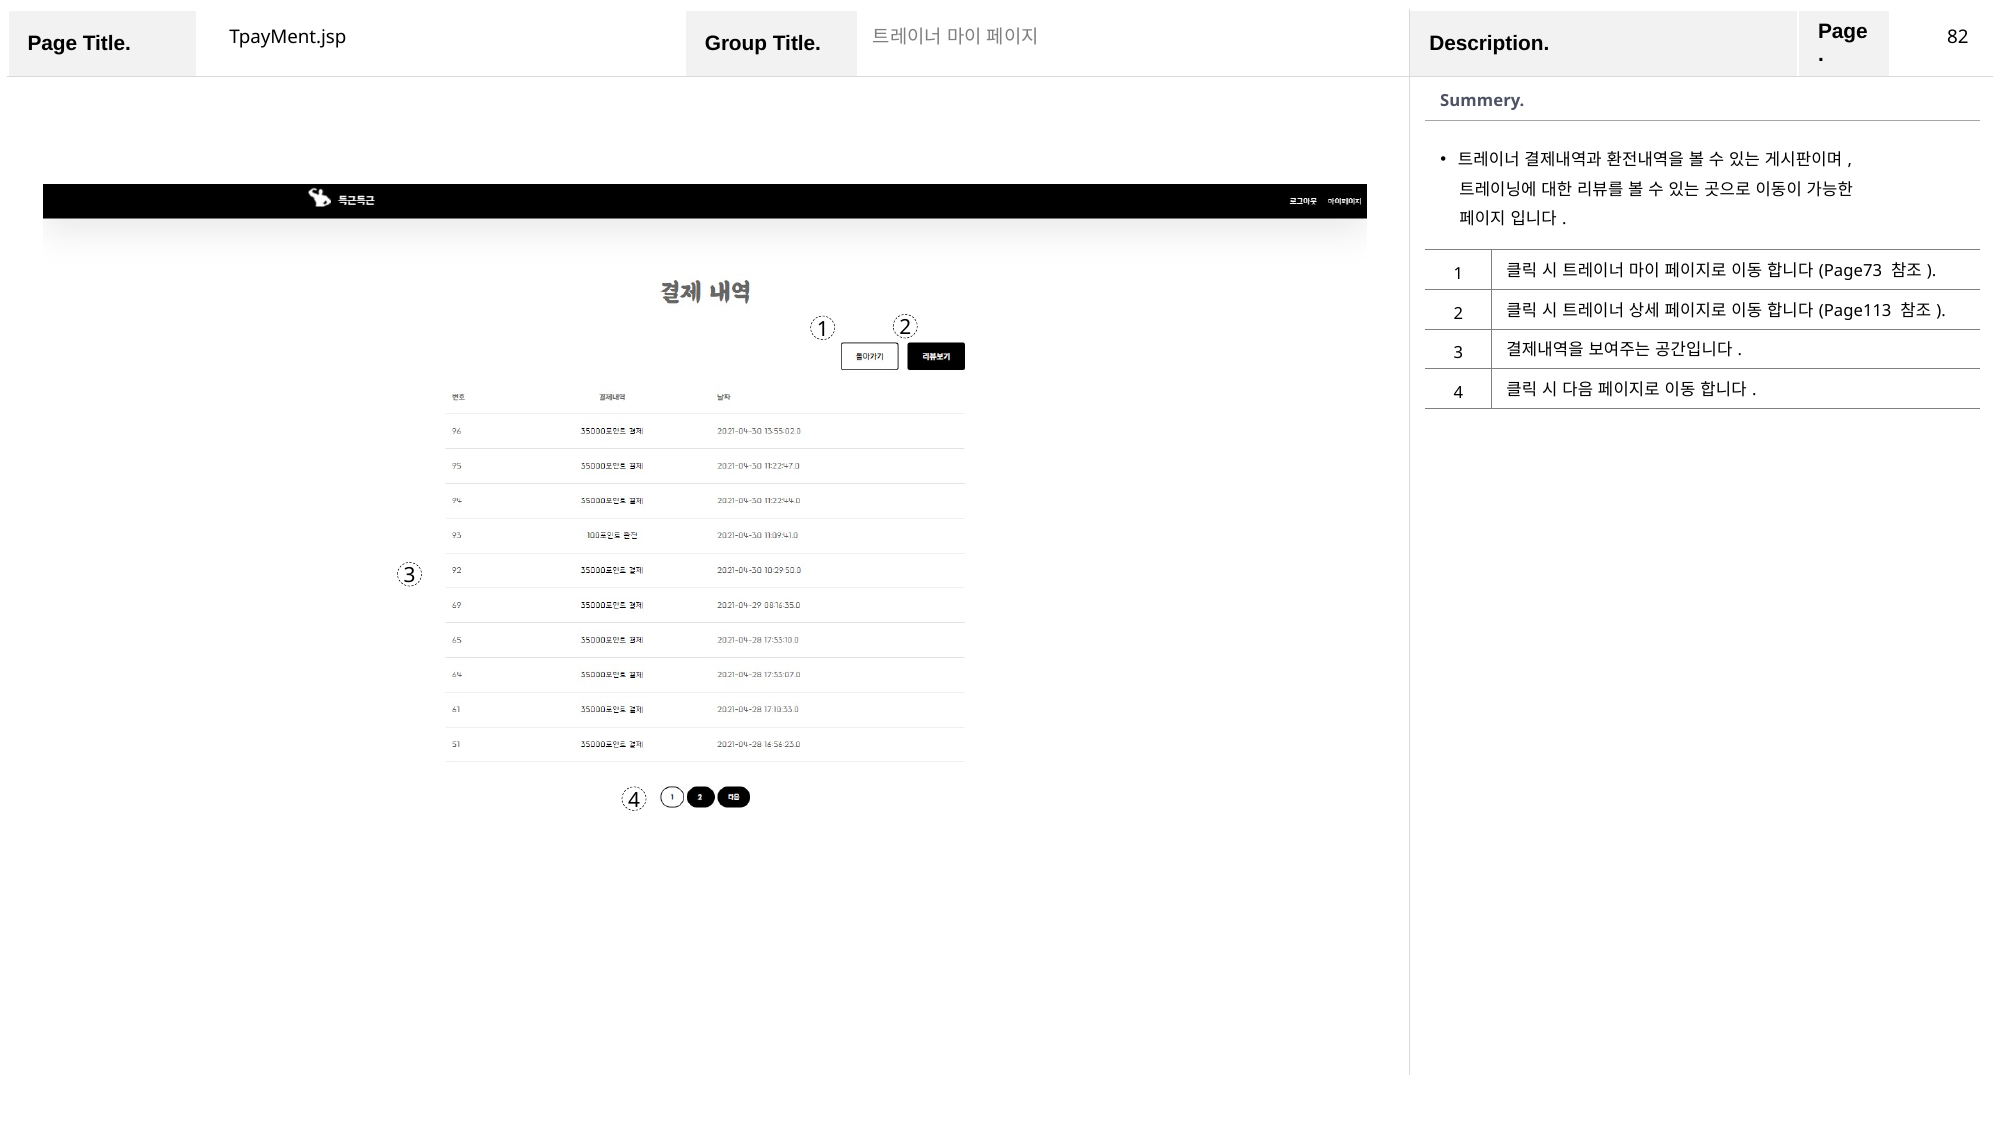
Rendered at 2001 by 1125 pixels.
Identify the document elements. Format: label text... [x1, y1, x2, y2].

table_cell 클릭 시 다음 페이지로 이동 합니다. [1492, 369, 1980, 408]
table_header Summery. [1425, 78, 1980, 120]
table_cell 결제내역을 보여주는 공간입니다. [1492, 330, 1980, 368]
table_cell 2 [1425, 290, 1491, 329]
table_cell 트레이너 결제내역과 환전내역을 볼 수 있는 게시판이며, 트레이닝에 대한 리뷰를 볼 수 있는 곳으로 이동이 가능한 페이지 입니다. [1425, 121, 1980, 249]
list TpayMent.jsp [196, 18, 684, 55]
text_box 82 [1932, 17, 1984, 55]
picture [42, 184, 1367, 859]
table_cell 클릭 시 트레이너 마이 페이지로 이동 합니다(Page73 참조). [1492, 250, 1980, 289]
list 트레이너 마이 페이지 [858, 18, 1405, 55]
table_cell 1 [1425, 250, 1491, 289]
table_cell 4 [1425, 369, 1491, 408]
table_cell 클릭 시 트레이너 상세 페이지로 이동 합니다(Page113 참조). [1492, 290, 1980, 329]
table_cell 3 [1425, 330, 1491, 368]
